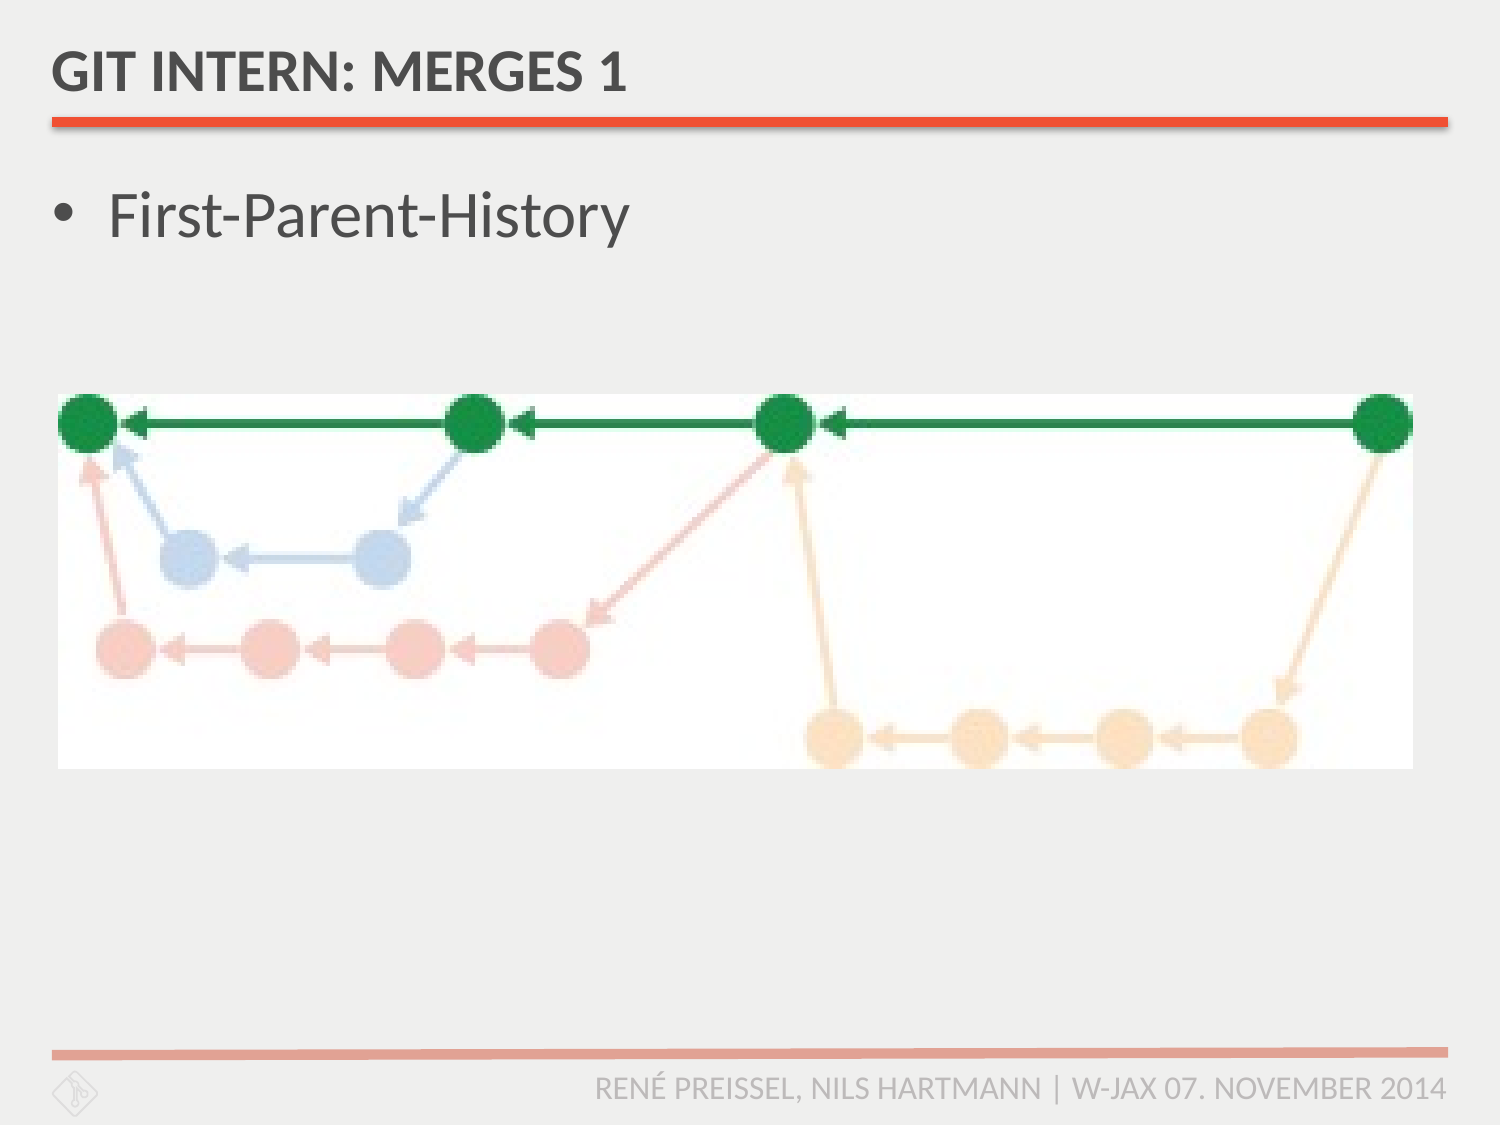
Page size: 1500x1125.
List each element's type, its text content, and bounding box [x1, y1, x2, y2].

title GIT INTERN: MERGES 1 [51, 30, 1449, 104]
picture [58, 393, 1413, 770]
list First-Parent-History [51, 170, 1449, 1005]
